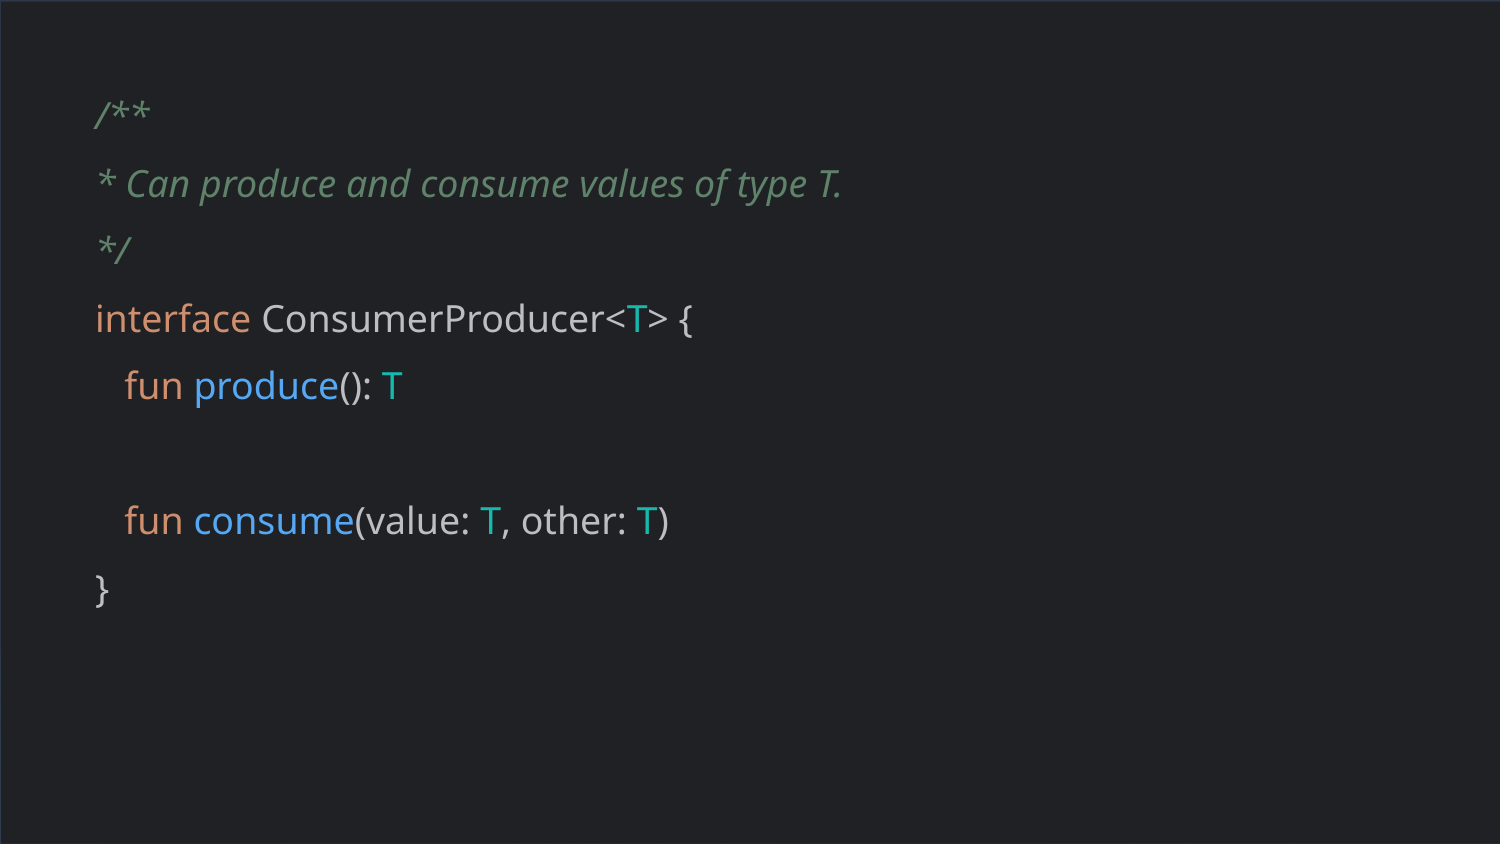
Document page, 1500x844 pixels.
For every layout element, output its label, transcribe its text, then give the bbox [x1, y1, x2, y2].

list /** * Can produce and consume values of type T. */ interface ConsumerProducer<T> { fun produce(): T fun consume(value: T, other: T) } [95, 69, 1500, 801]
text_box [0, 1, 1500, 844]
